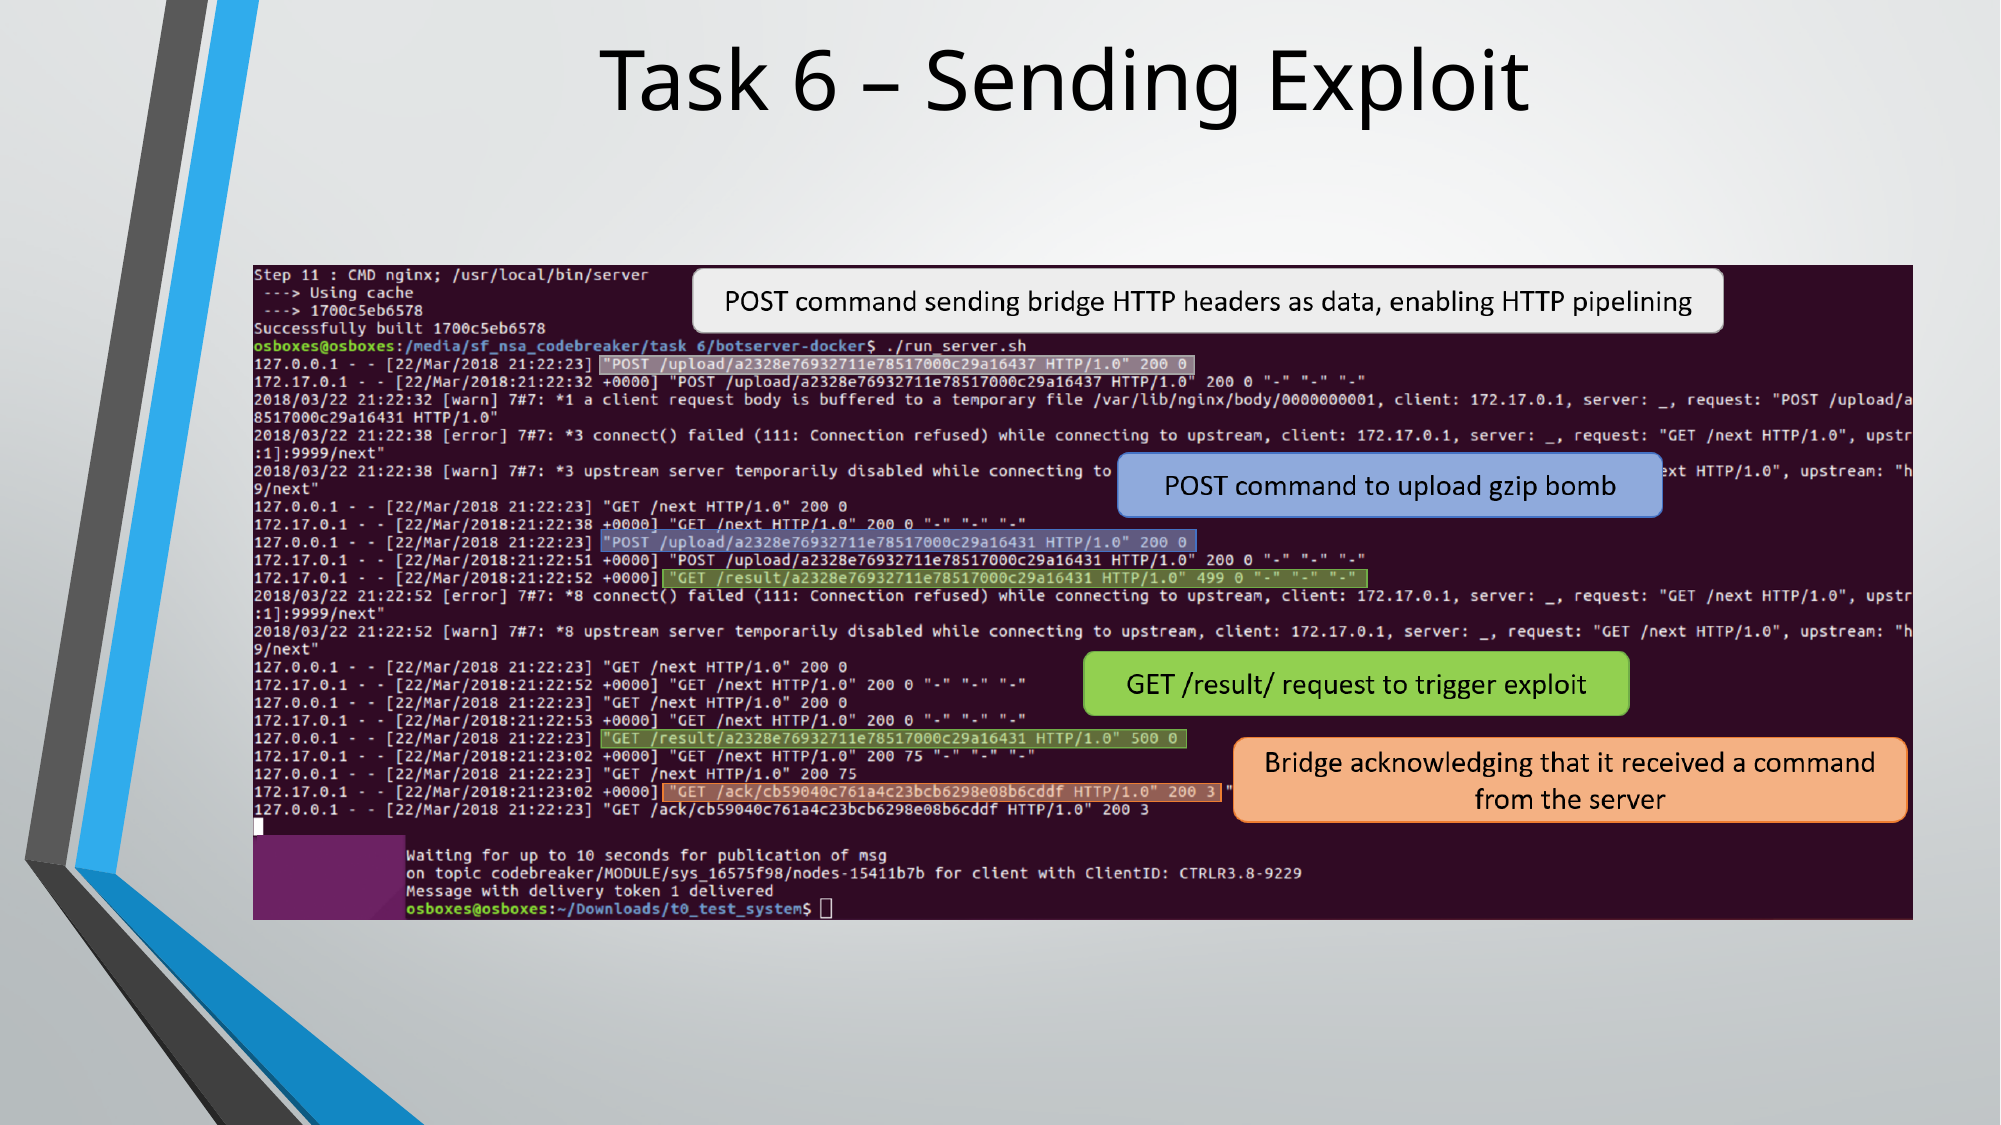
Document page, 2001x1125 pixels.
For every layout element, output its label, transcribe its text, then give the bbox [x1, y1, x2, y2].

picture [253, 265, 1914, 921]
title Task 6 – Sending Exploit [243, 0, 1887, 154]
